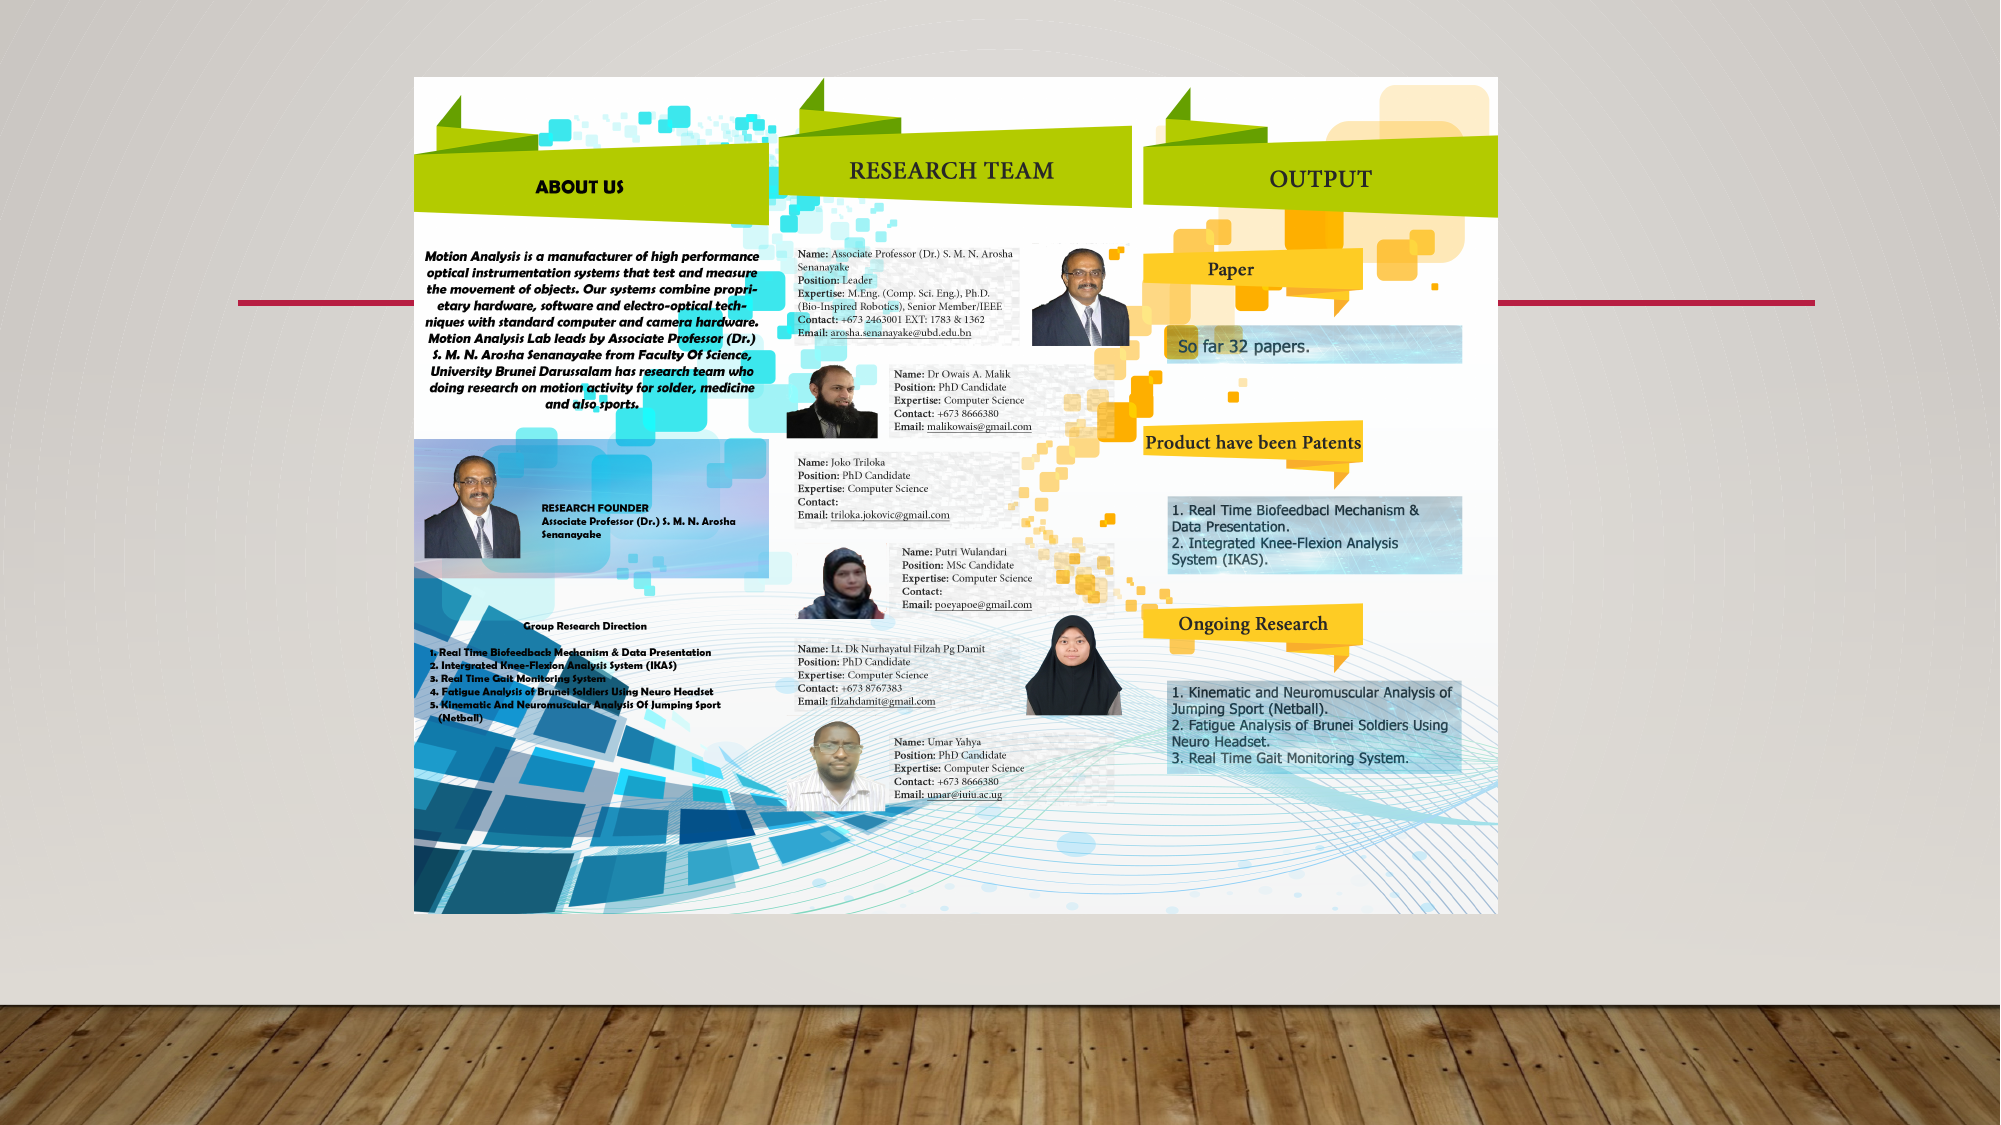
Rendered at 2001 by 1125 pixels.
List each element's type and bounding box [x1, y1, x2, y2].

picture [0, 1005, 2000, 1125]
list [414, 77, 1498, 915]
